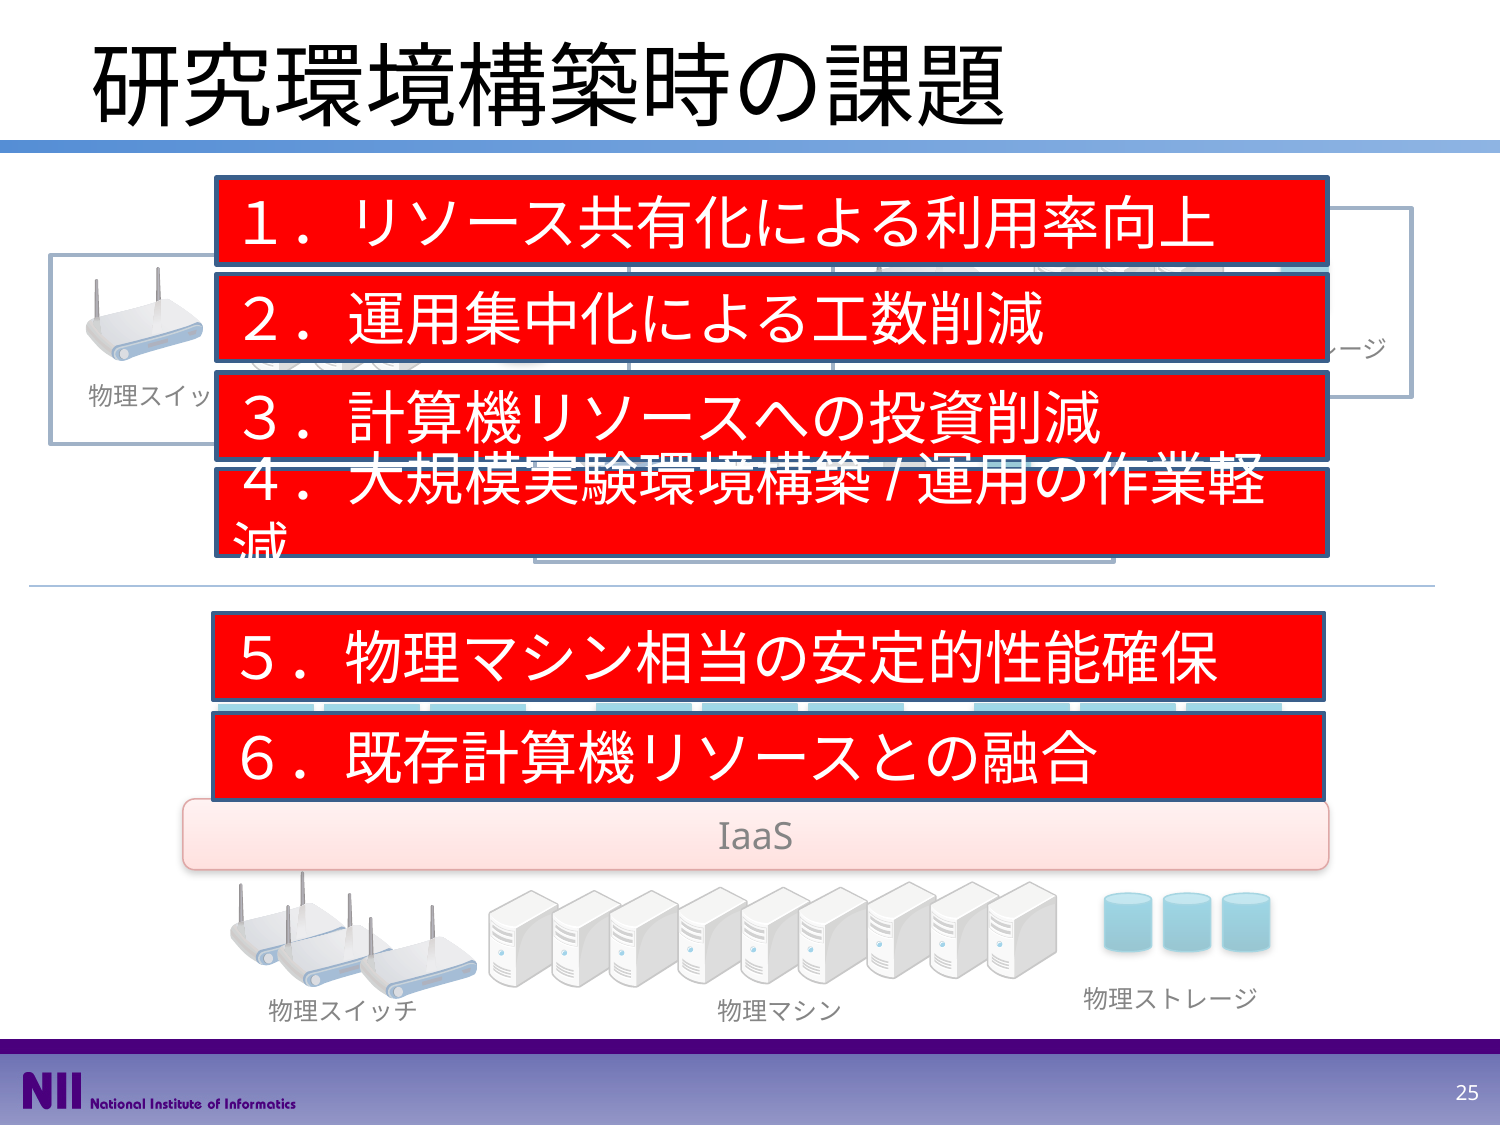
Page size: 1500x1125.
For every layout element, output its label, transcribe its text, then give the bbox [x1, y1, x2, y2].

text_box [832, 207, 1438, 398]
text_box ４．大規模実験環境構築/運用の作業軽減 [1146, 467, 1330, 558]
text_box ３．計算機リソースへの投資削減 [214, 453, 529, 462]
text_box ４．大規模実験環境構築/運用の作業軽減 [214, 467, 529, 558]
text_box ３．計算機リソースへの投資削減 [1146, 406, 1330, 462]
text_box ５．物理マシン相当の安定的性能確保 [211, 611, 1326, 702]
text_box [50, 255, 656, 445]
picture [0, 1039, 1500, 1125]
text_box １．リソース共有化による利用率向上 [214, 175, 1330, 267]
text_box ６．既存計算機リソースとの融合 [211, 711, 1326, 802]
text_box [534, 373, 1140, 563]
title 研究環境構築時の課題 [74, 34, 1426, 131]
slide_number 25 [1412, 1082, 1495, 1106]
picture [229, 871, 478, 1000]
picture [488, 881, 1058, 988]
text_box [0, 159, 1500, 1037]
text_box ２．運用集中化による工数削減 [661, 272, 827, 363]
